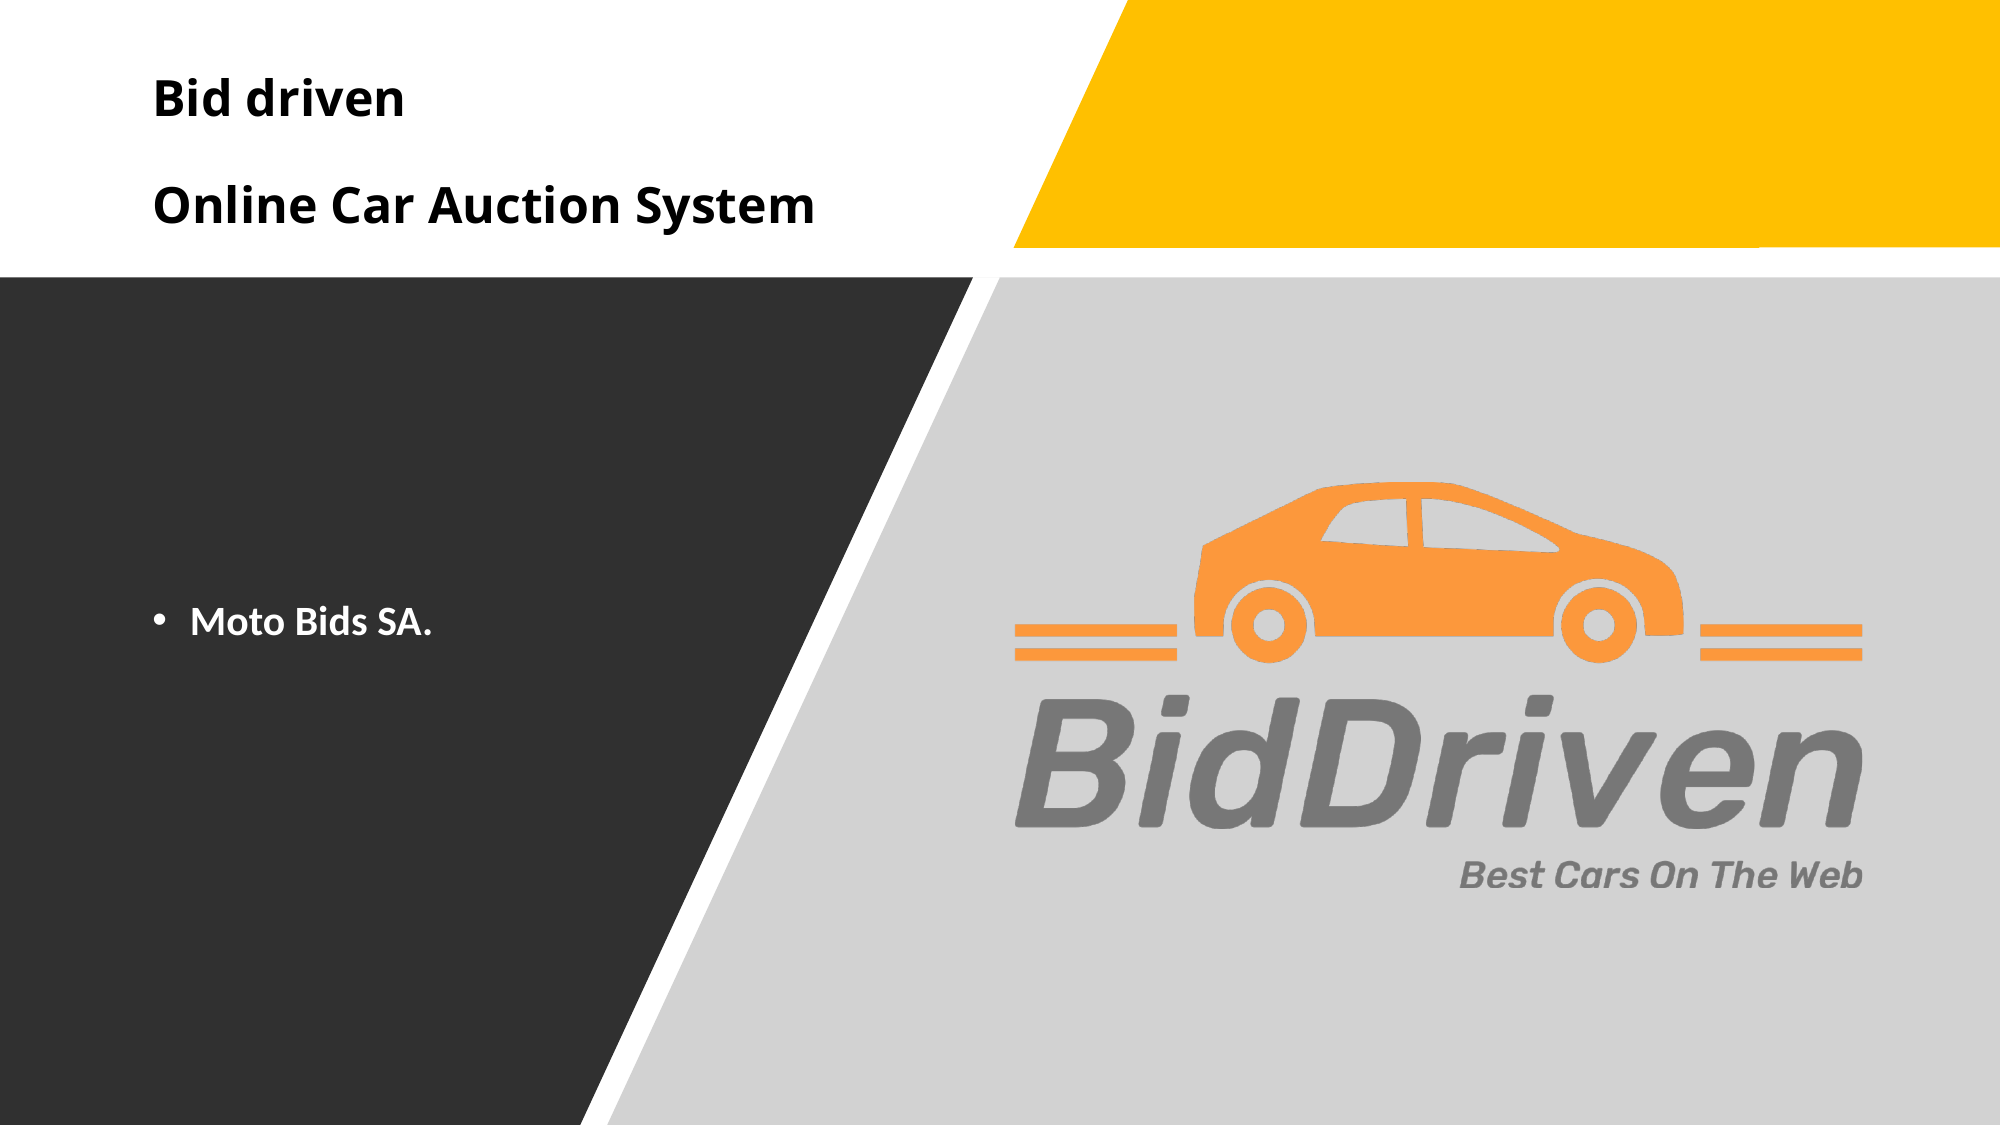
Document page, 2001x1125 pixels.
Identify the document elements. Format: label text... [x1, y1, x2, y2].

text_box [0, 276, 975, 1125]
text_box Bid driven Online Car Auction System [137, 59, 1014, 248]
picture [1014, 482, 1863, 888]
text_box [606, 276, 2000, 1125]
text_box Moto Bids SA. [137, 356, 729, 954]
text_box [1011, 0, 2000, 249]
